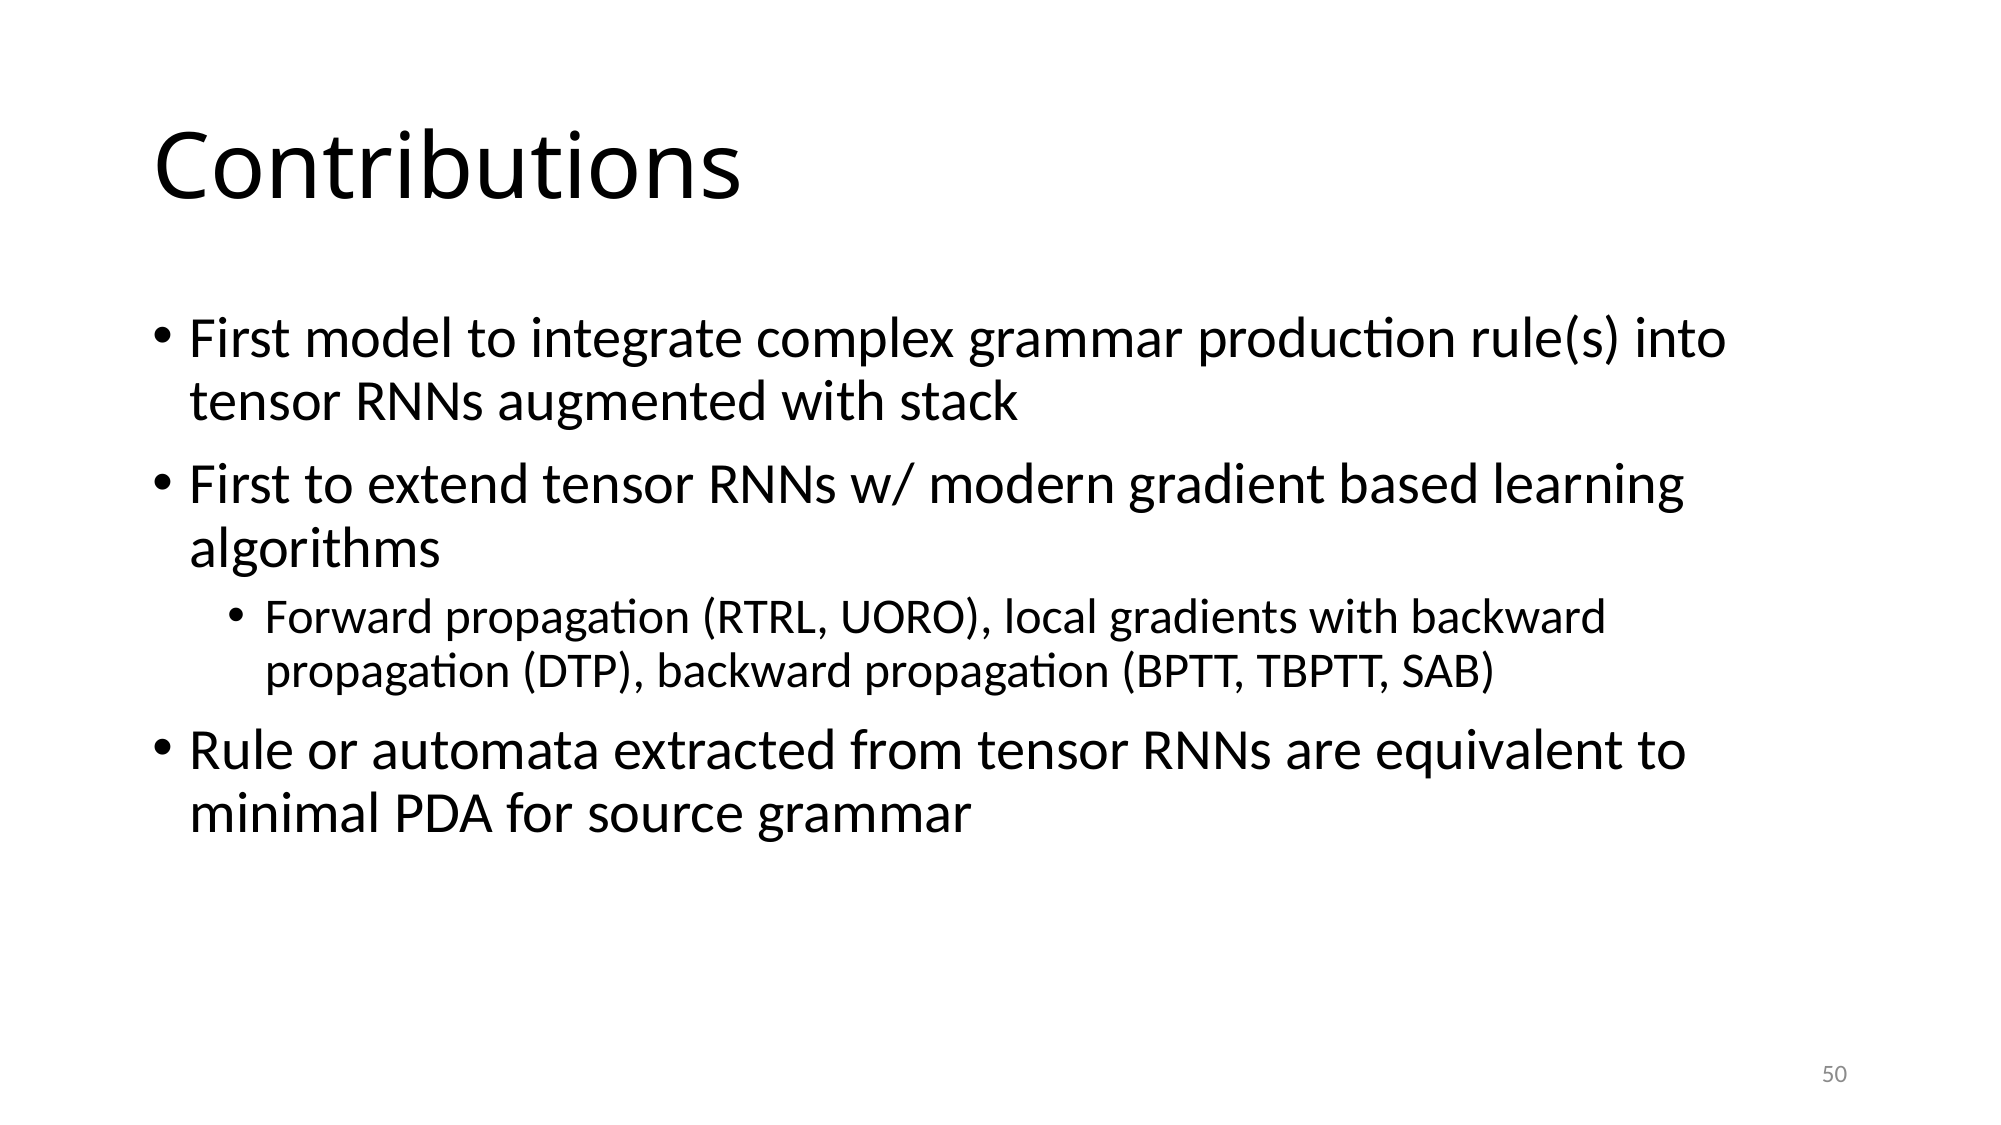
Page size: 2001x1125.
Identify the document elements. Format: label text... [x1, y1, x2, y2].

title Contributions [137, 59, 1863, 278]
slide_number 50 [1412, 1042, 1863, 1103]
list First model to integrate complex grammar production rule(s) into tensor RNNs augmented with stack First to extend tensor RNNs w/ modern gradient based learning algorithms Forward propagation (RTRL, UORO), local gradients with backward propagation (DTP), backward propagation (BPTT, TBPTT, SAB) Rule or automata extracted from tensor RNNs are equivalent to minimal PDA for source grammar [137, 299, 1863, 1014]
